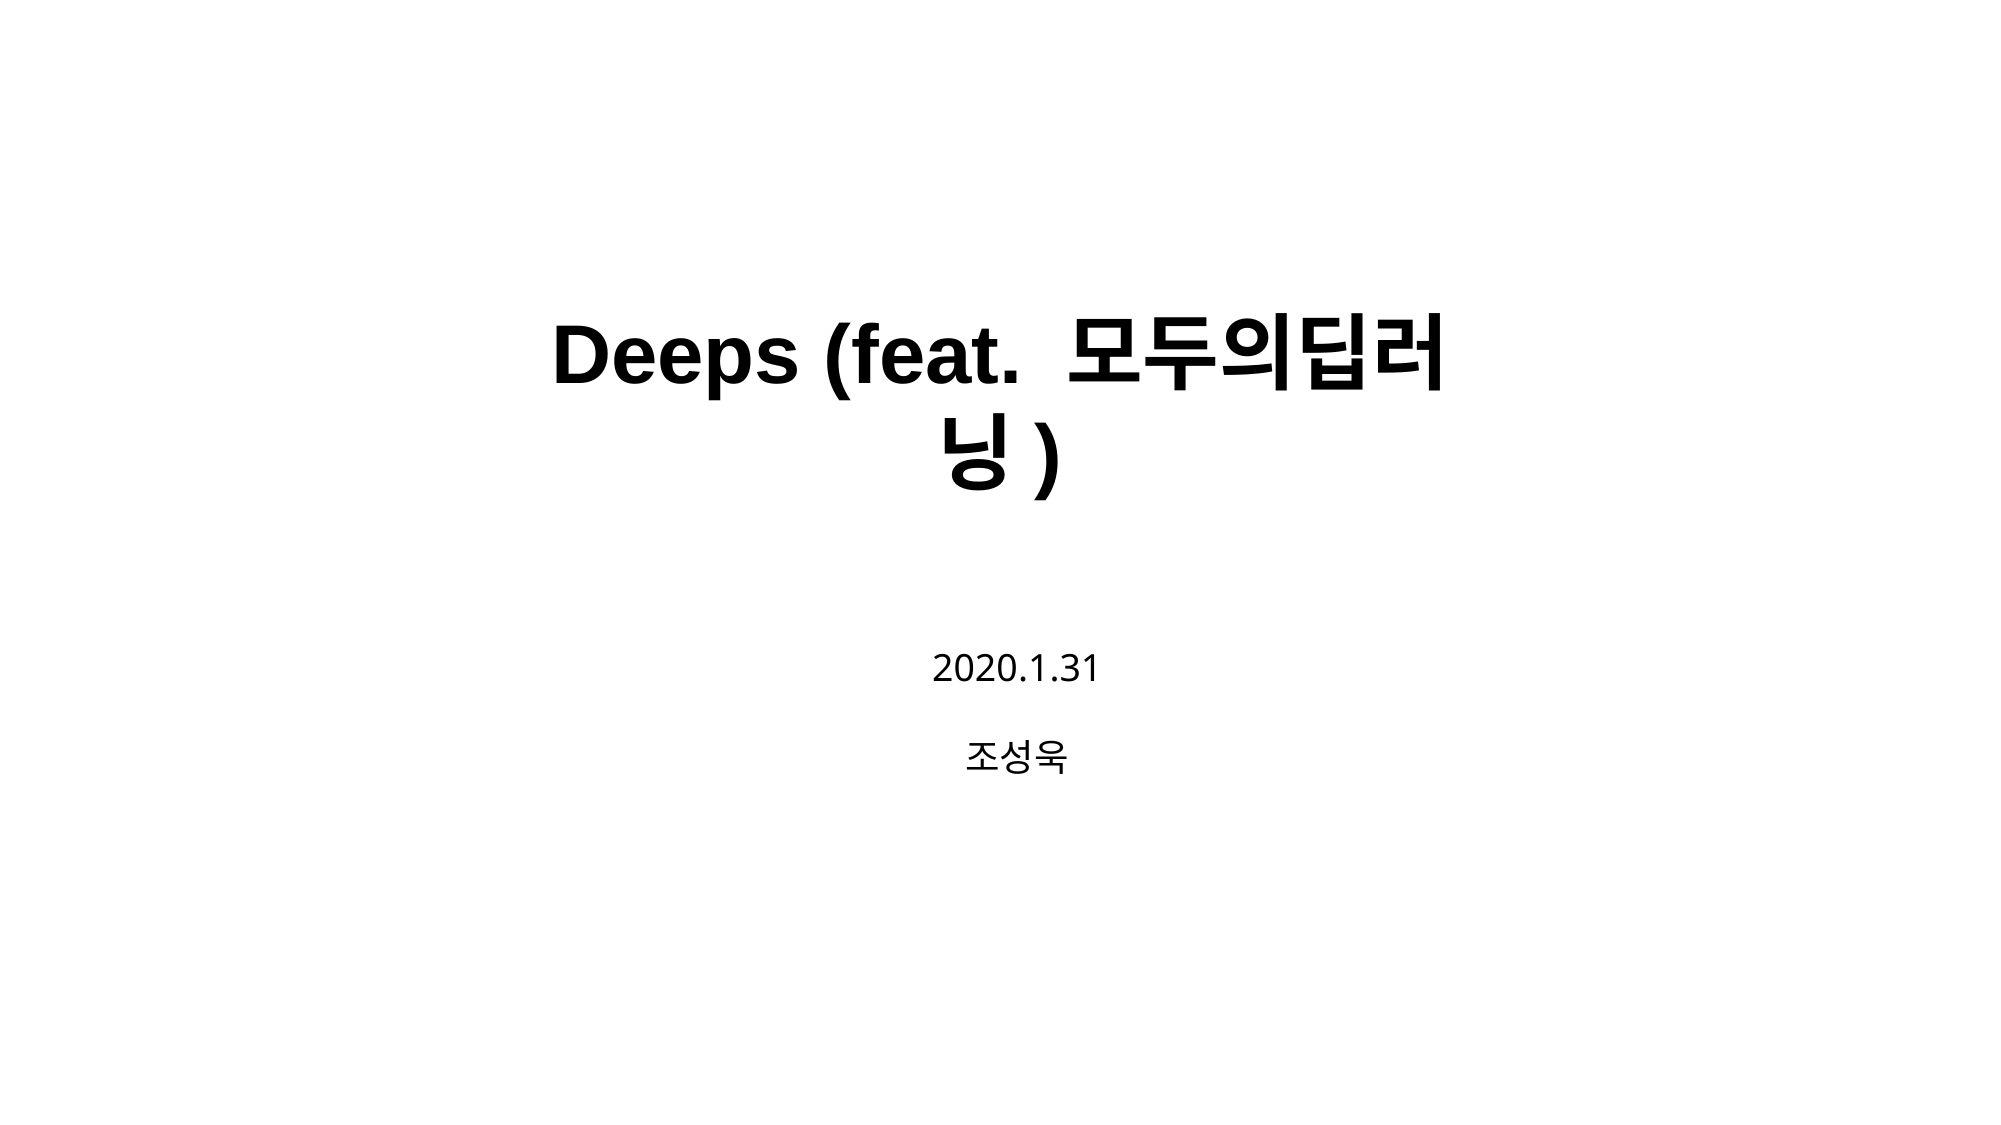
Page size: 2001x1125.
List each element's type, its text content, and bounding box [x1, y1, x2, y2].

text_box Deeps (feat. 모두의딥러닝) [476, 293, 1523, 509]
text_box 2020.1.31 조성욱 [862, 636, 1173, 787]
